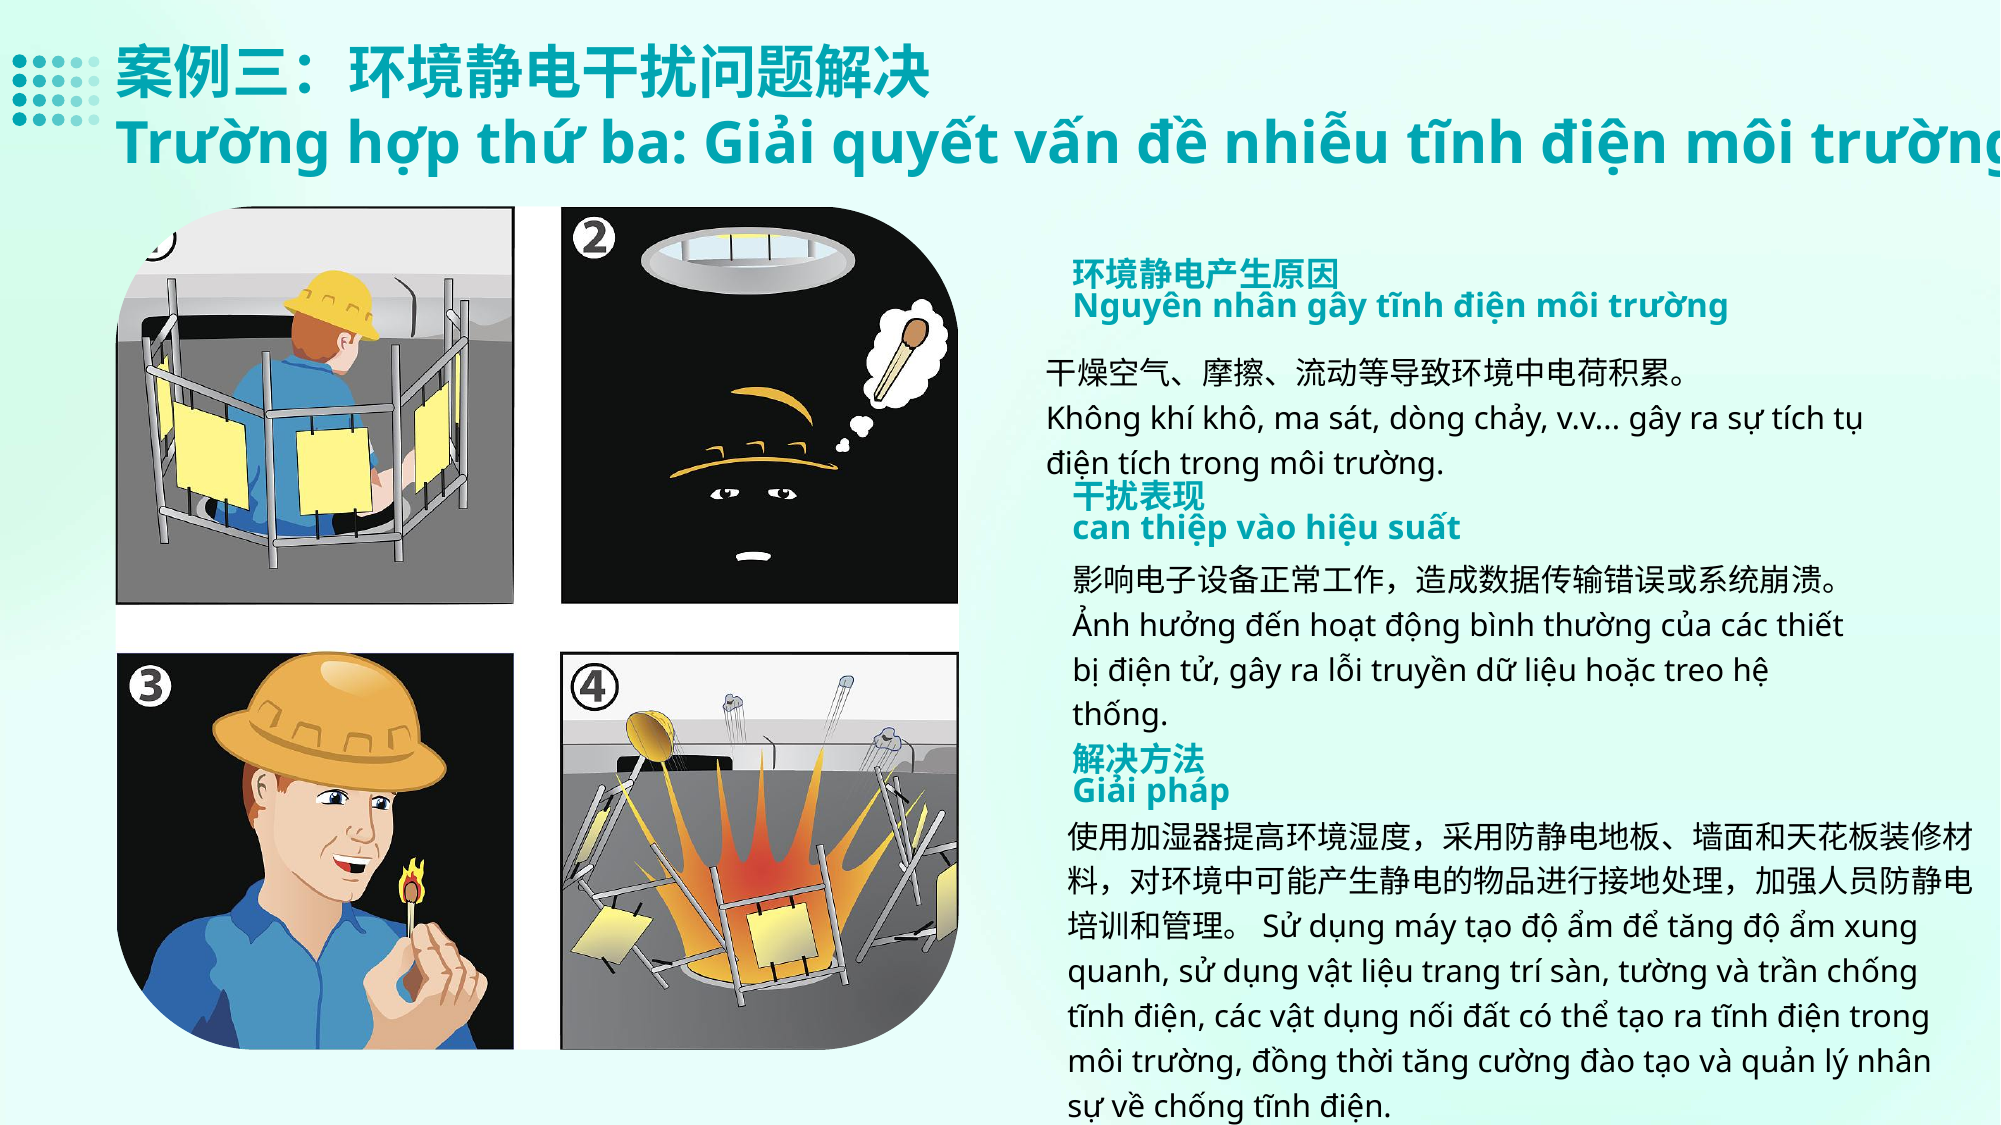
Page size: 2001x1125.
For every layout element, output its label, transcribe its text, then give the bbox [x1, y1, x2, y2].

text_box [12, 15, 2000, 198]
text_box 干扰表现 can thiệp vào hiệu suất [1053, 474, 1738, 556]
picture [0, 0, 2001, 1125]
text_box 环境静电产生原因 Nguyên nhân gây tĩnh điện môi trường [1053, 252, 1975, 333]
text_box 解决方法 Giải pháp [1053, 737, 1738, 818]
text_box 影响电子设备正常工作，造成数据传输错误或系统崩溃。Ảnh hưởng đến hoạt động bình thường của các thiết bị điện tử, gây ra lỗi truyền dữ liệu hoặc treo hệ thống. [1053, 543, 1885, 742]
text_box 干燥空气、摩擦、流动等导致环境中电荷积累。 Không khí khô, ma sát, dòng chảy, v.v... gây ra sự tích tụ điện tích trong môi trường. [1027, 336, 1949, 491]
text_box 使用加湿器提高环境湿度，采用防静电地板、墙面和天花板装修材料，对环境中可能产生静电的物品进行接地处理，加强人员防静电培训和管理。Sử dụng máy tạo độ ẩm để tăng độ ẩm xung quanh, sử dụng vật liệu trang trí sàn, tường và trần chống tĩnh điện, các vật dụng nối đất có thể tạo ra tĩnh điện trong môi trường, đồng thời tăng cường đào tạo và quản lý nhân sự về chống tĩnh điện. [1048, 799, 1996, 1125]
